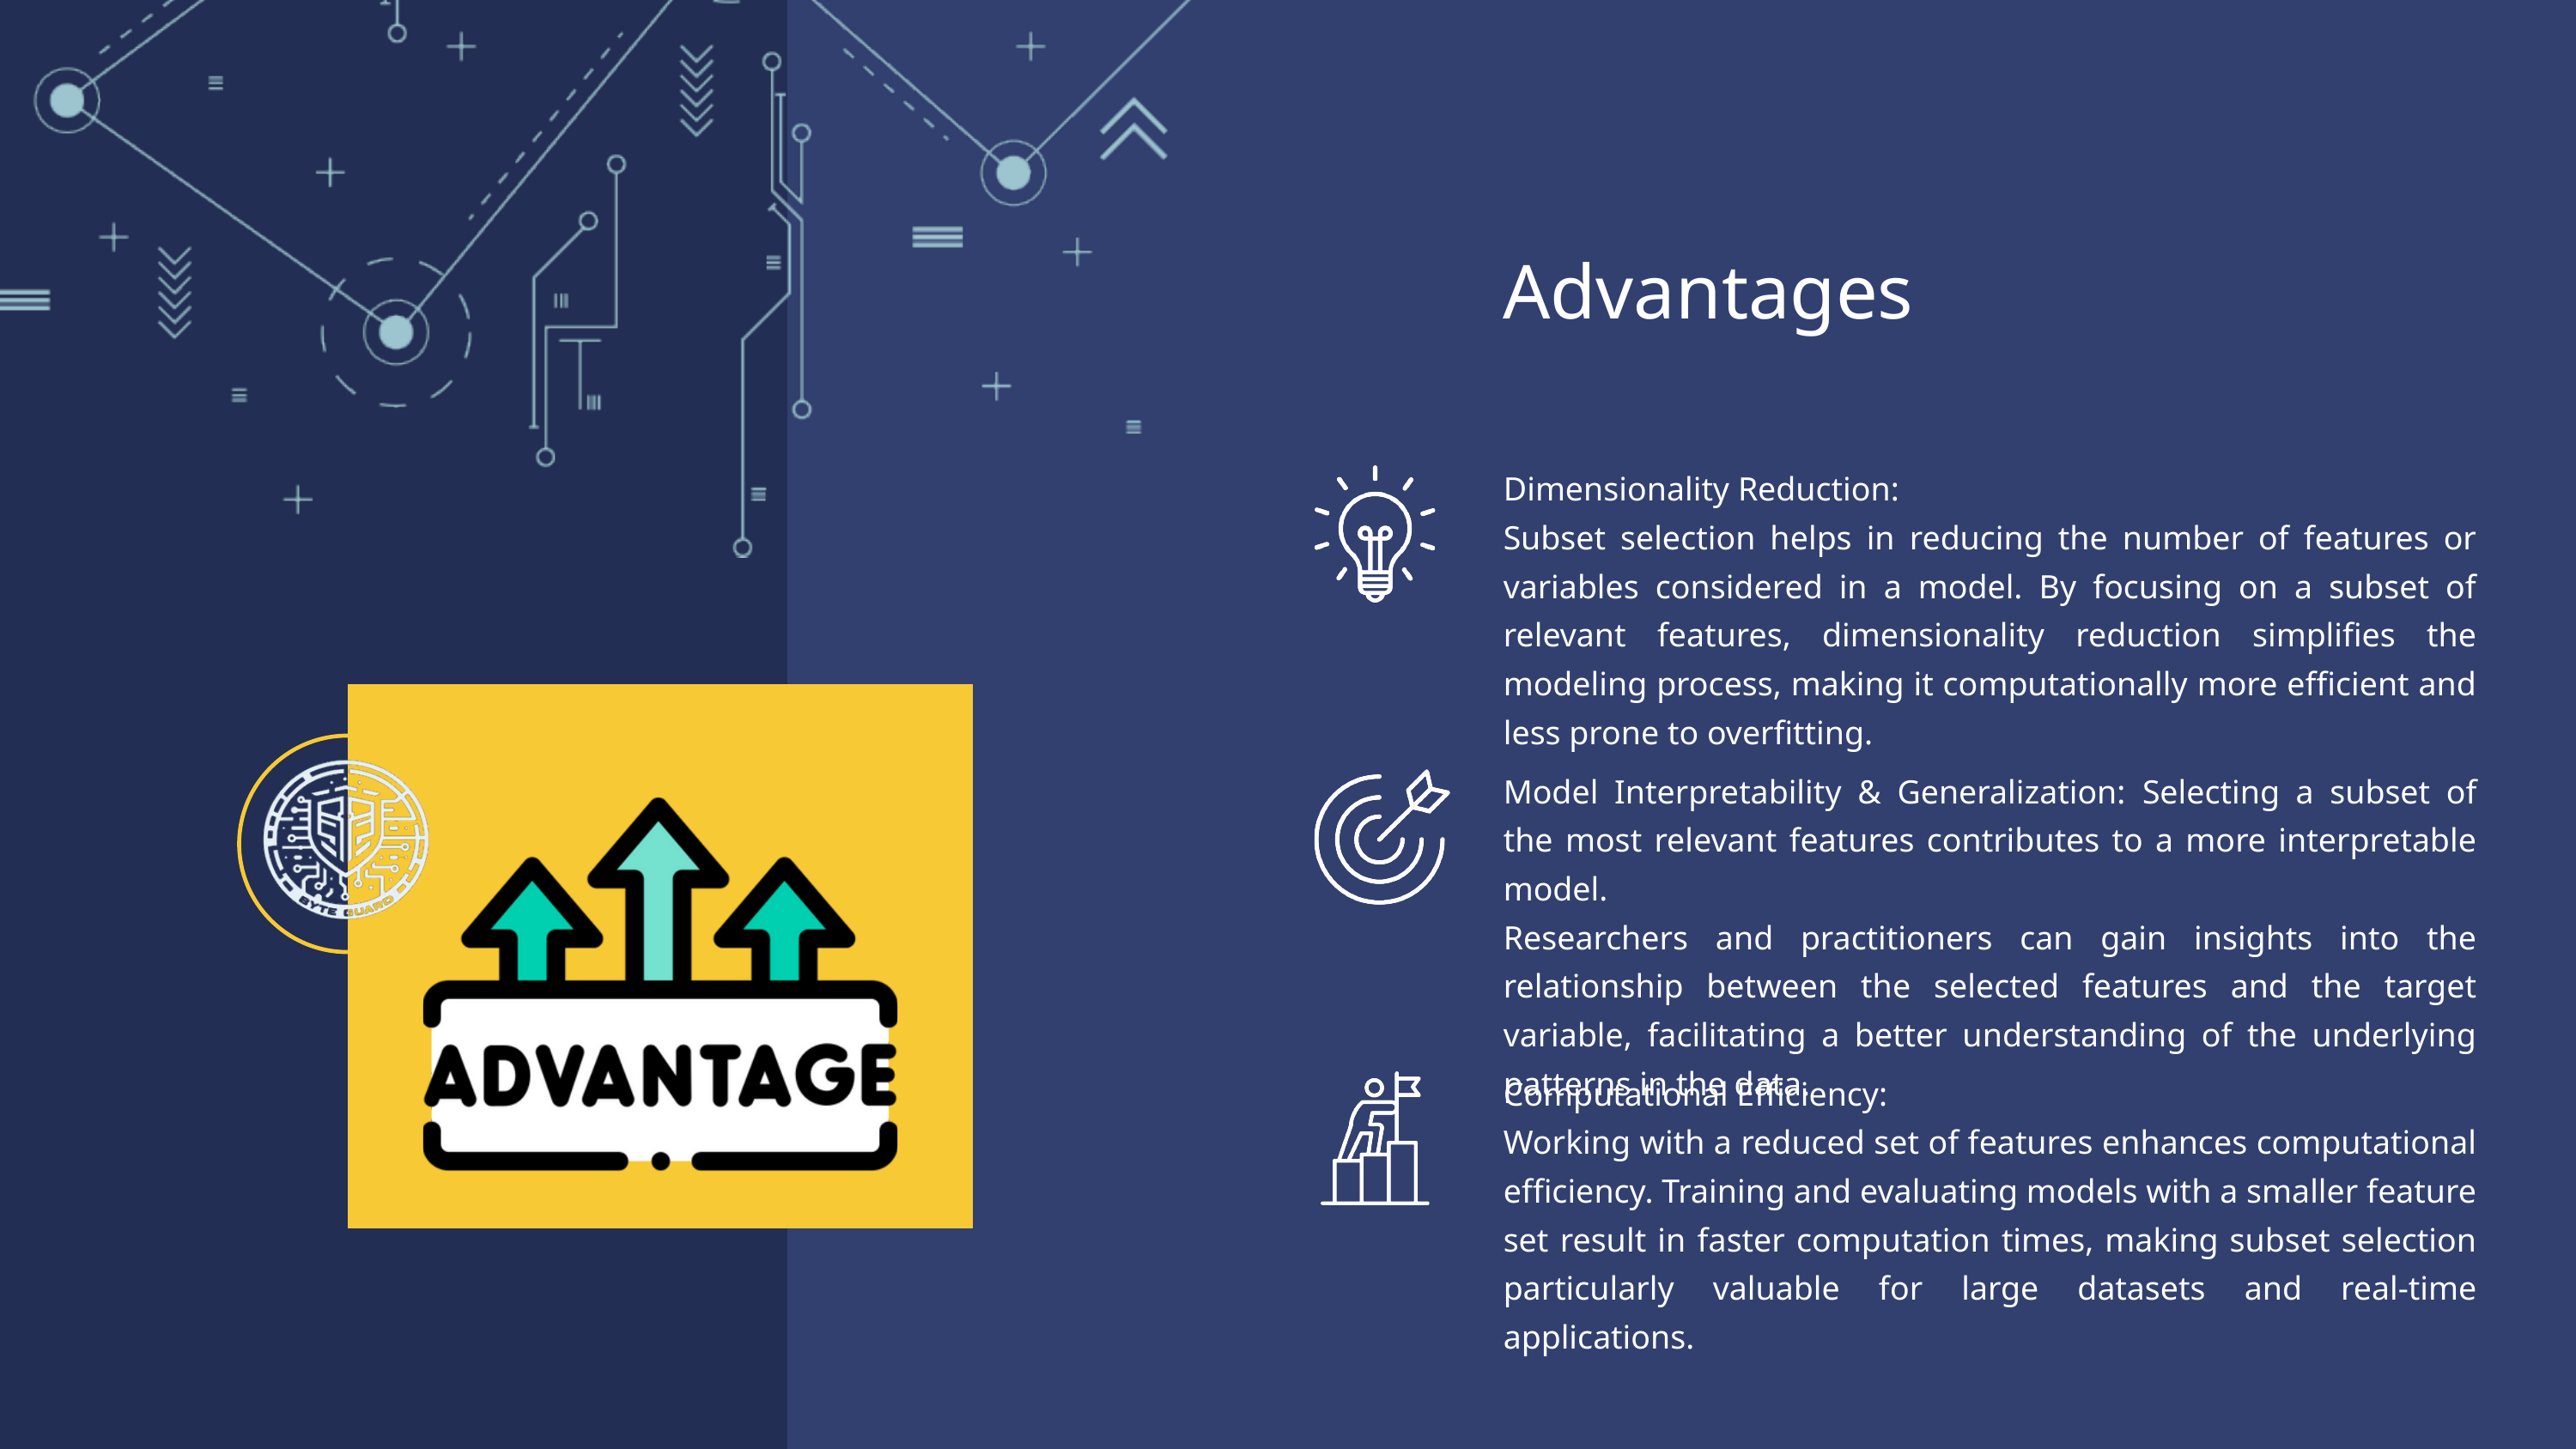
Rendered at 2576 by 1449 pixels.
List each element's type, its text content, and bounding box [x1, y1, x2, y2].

text_box Model Interpretability & Generalization: Selecting a subset of the most relevant features contributes to a more interpretable model. Researchers and practitioners can gain insights into the relationship between the selected features and the target variable, facilitating a better understanding of the underlying patterns in the data. [1503, 761, 2477, 1064]
text_box Advantages [1503, 229, 2348, 334]
text_box [1321, 1071, 1430, 1205]
text_box [788, 0, 1211, 558]
text_box [1314, 465, 1436, 603]
text_box [1314, 769, 1450, 905]
text_box Computational Efficiency: Working with a reduced set of features enhances computational efficiency. Training and evaluating models with a smaller feature set result in faster computation times, making subset selection particularly valuable for large datasets and real-time applications. [1503, 1064, 2477, 1404]
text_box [347, 683, 974, 1228]
text_box Dimensionality Reduction: Subset selection helps in reducing the number of features or variables considered in a model. By focusing on a subset of relevant features, dimensionality reduction simplifies the modeling process, making it computationally more efficient and less prone to overfitting. [1503, 458, 2477, 761]
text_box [234, 731, 461, 957]
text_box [0, 0, 788, 1449]
